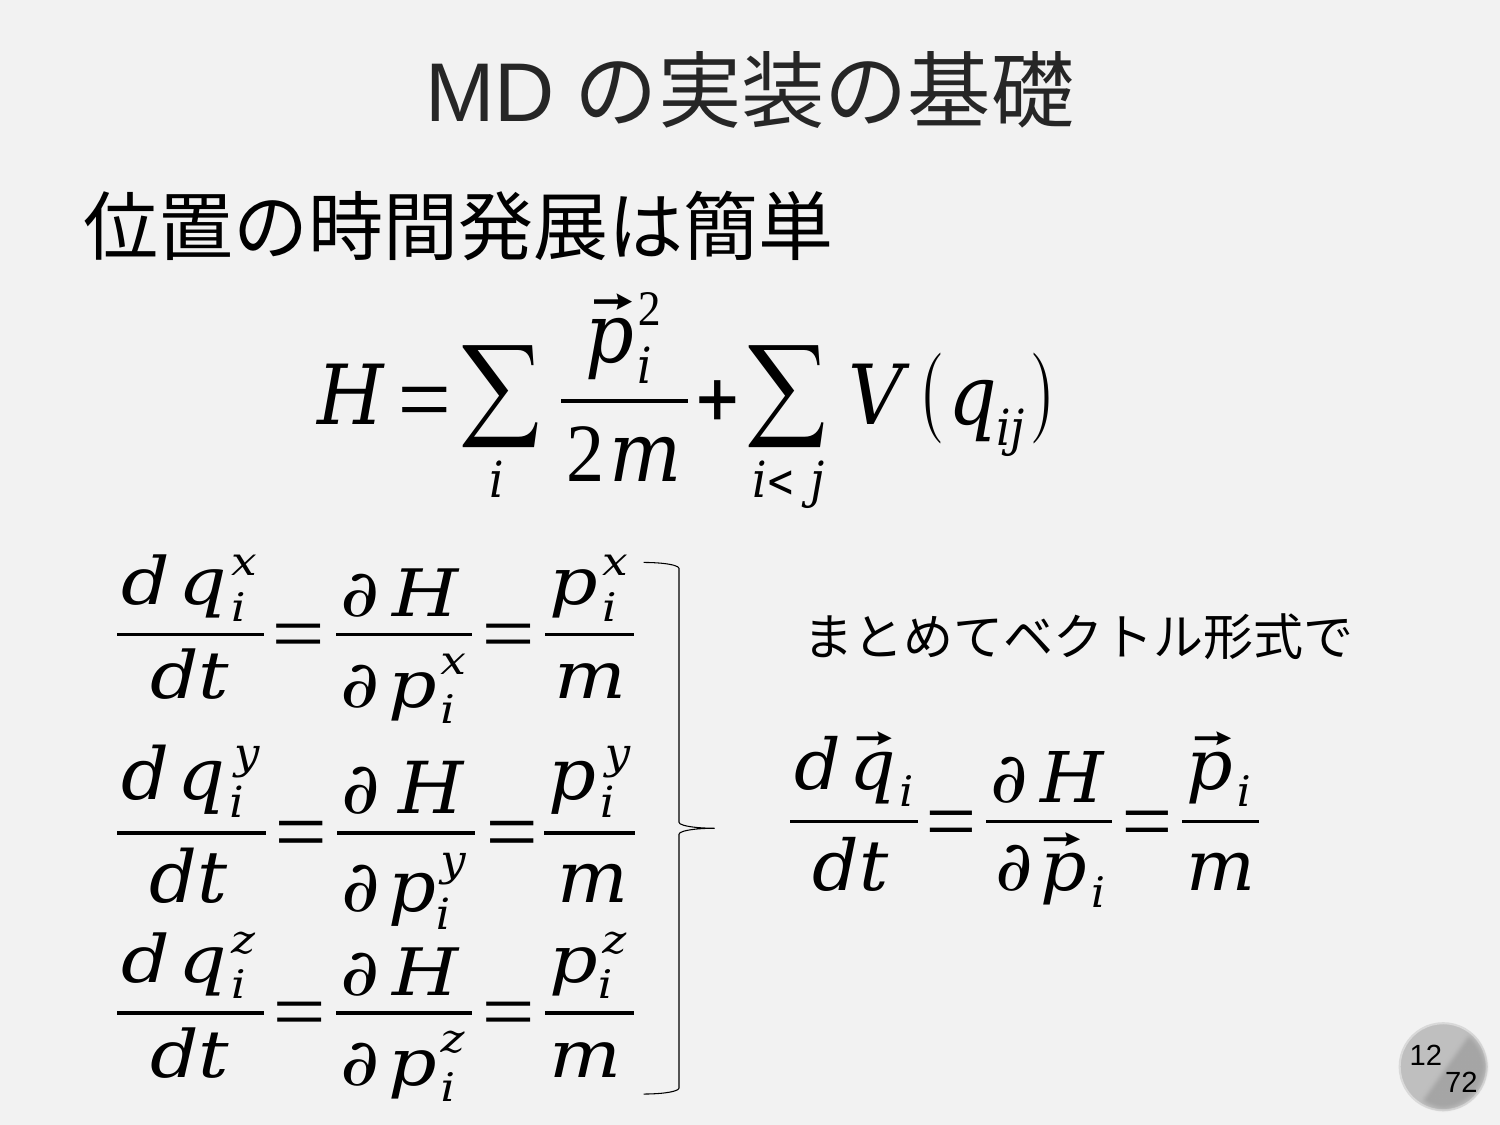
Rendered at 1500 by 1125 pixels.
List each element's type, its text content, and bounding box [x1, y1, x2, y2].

text_box [643, 561, 715, 1095]
text_box まとめてベクトル形式で [788, 597, 1369, 673]
list MDの実装の基礎 [0, 31, 1500, 155]
text_box 位置の時間発展は簡単 [68, 172, 849, 278]
